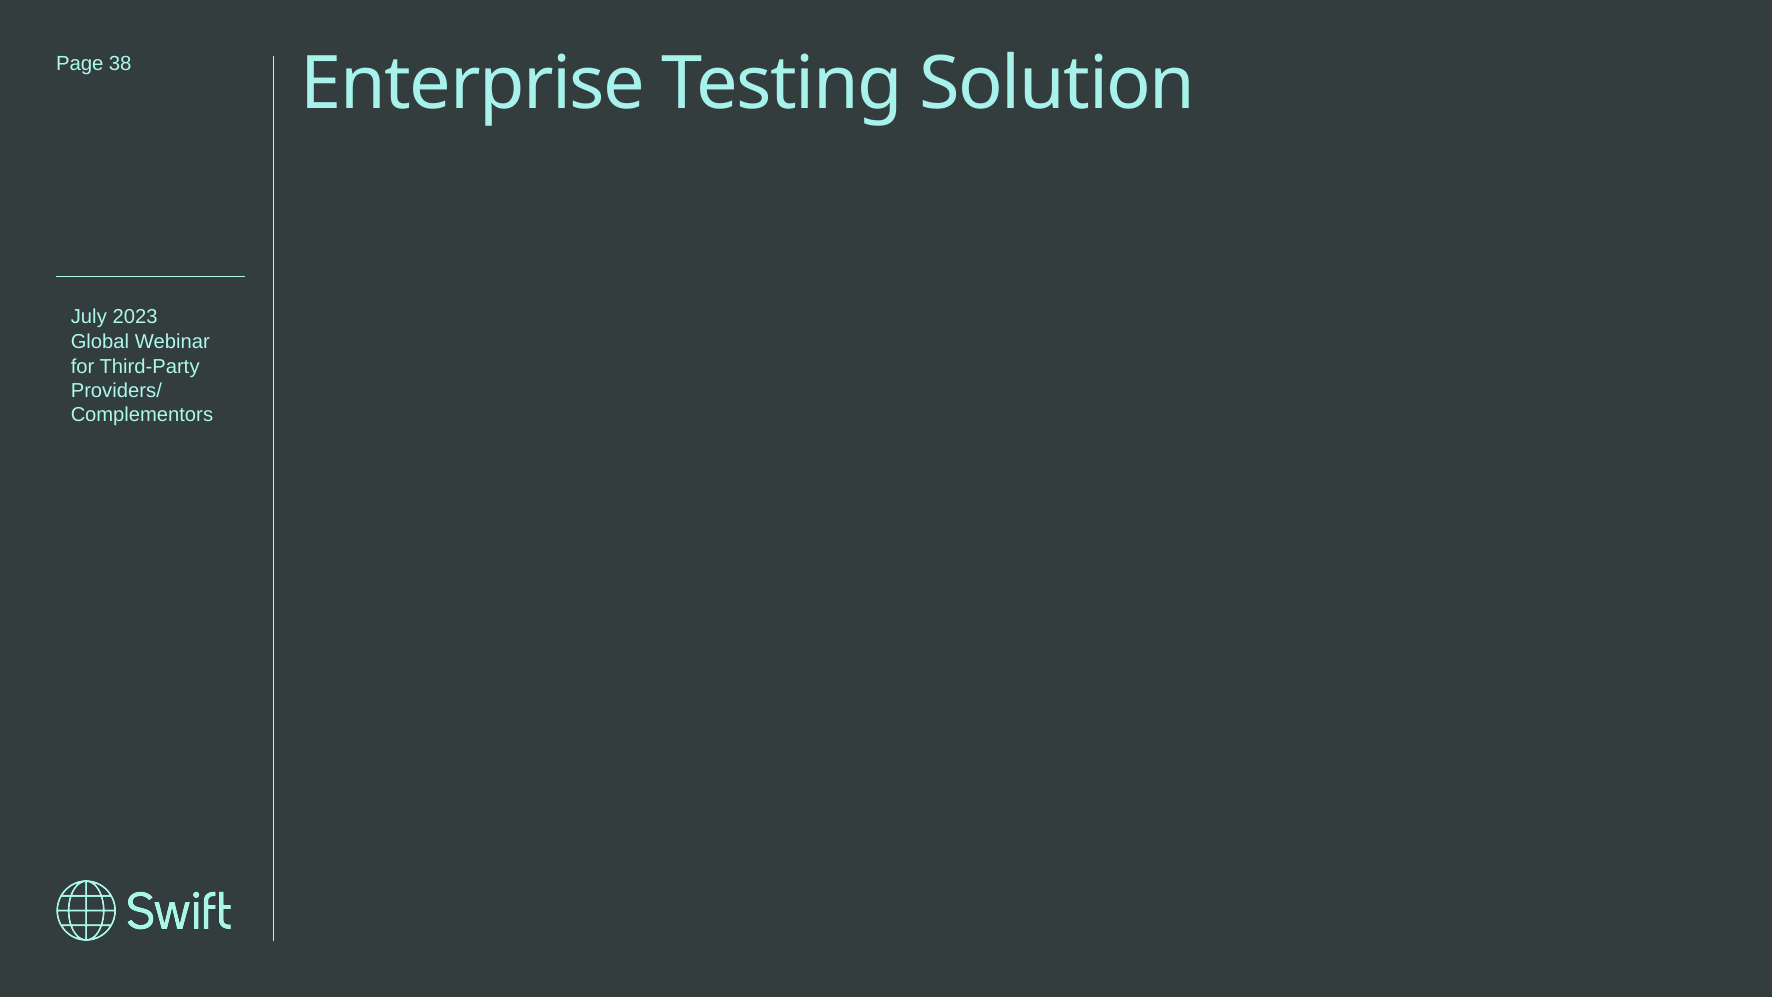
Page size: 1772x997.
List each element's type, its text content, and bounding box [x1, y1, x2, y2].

footer Global Webinar for Third-Party Providers/ Complementors [56, 322, 246, 609]
title Enterprise Testing Solution [300, 39, 1471, 941]
picture [56, 880, 231, 941]
slide_number Page 38 [56, 51, 246, 78]
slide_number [56, 295, 246, 322]
